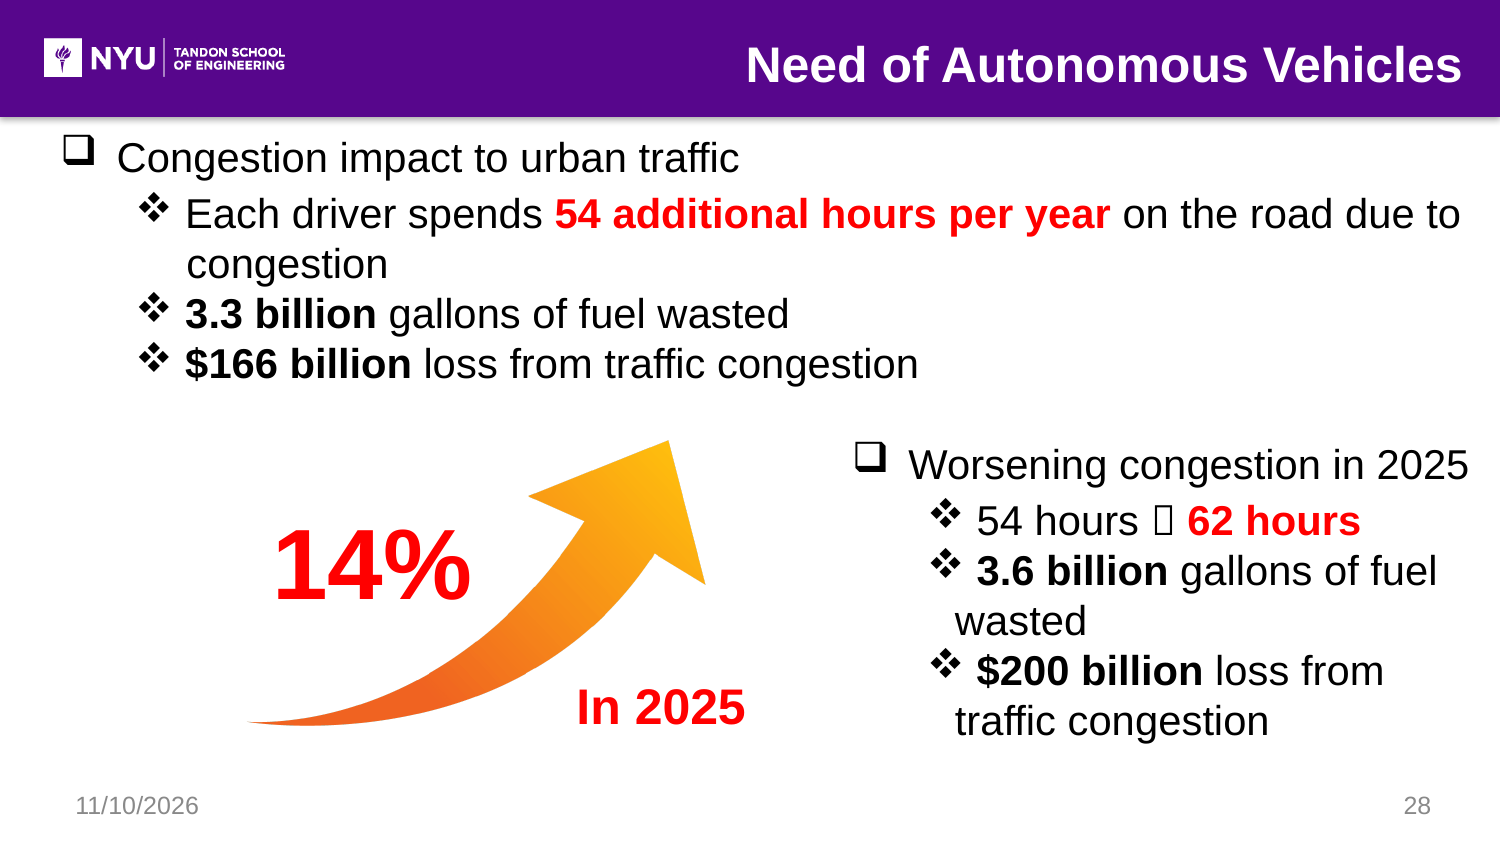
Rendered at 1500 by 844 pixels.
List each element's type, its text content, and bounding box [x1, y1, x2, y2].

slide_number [60, 805, 411, 828]
list Need of Autonomous Vehicles [337, 25, 1463, 101]
list Congestion impact to urban traffic Each driver spends 54 additional hours per year on the road due to congestion 3.3 billion gallons of fuel wasted $166 billion loss from traffic congestion [60, 130, 1480, 805]
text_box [243, 437, 763, 744]
picture [44, 38, 285, 77]
text_box Worsening congestion in 2025 54 hours  62 hours 3.6 billion gallons of fuel wasted $200 billion loss from traffic congestion [851, 437, 1480, 836]
